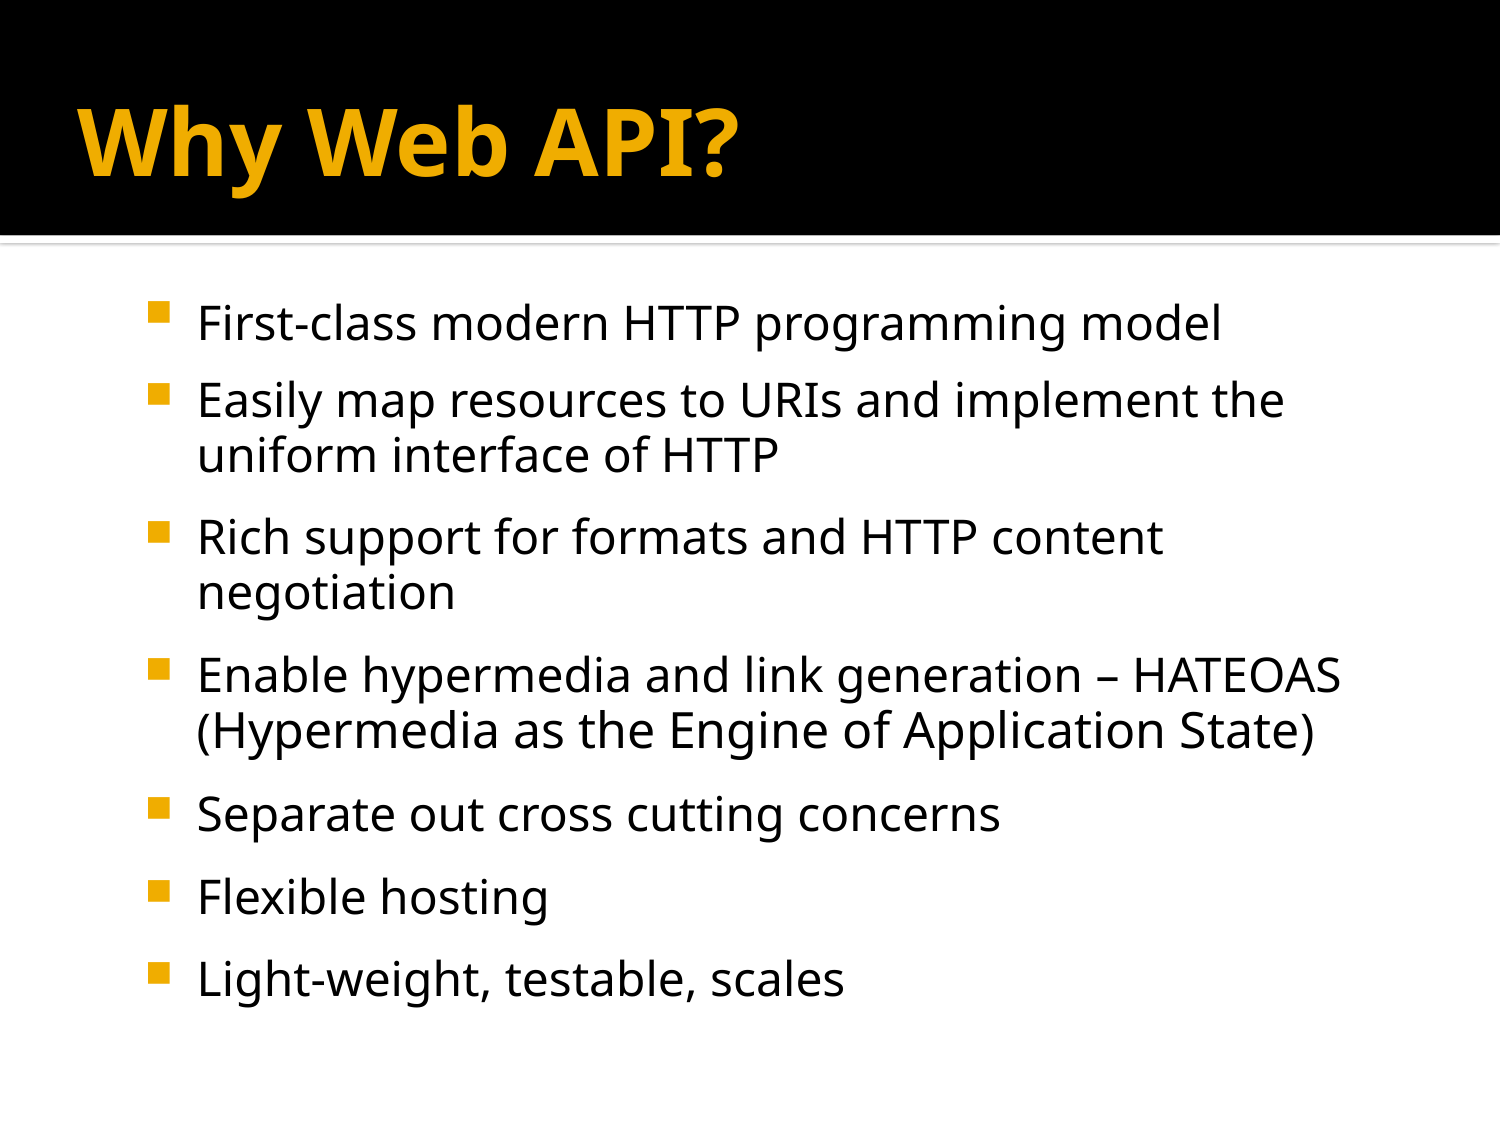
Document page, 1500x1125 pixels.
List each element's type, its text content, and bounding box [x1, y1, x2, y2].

text_box Why Web API? [62, 75, 1263, 203]
list First-class modern HTTP programming model Easily map resources to URIs and implement the uniform interface of HTTP Rich support for formats and HTTP content negotiation Enable hypermedia and link generation – HATEOAS (Hypermedia as the Engine of Application State) Separate out cross cutting concerns Flexible hosting Light-weight, testable, scales [99, 275, 1438, 1050]
